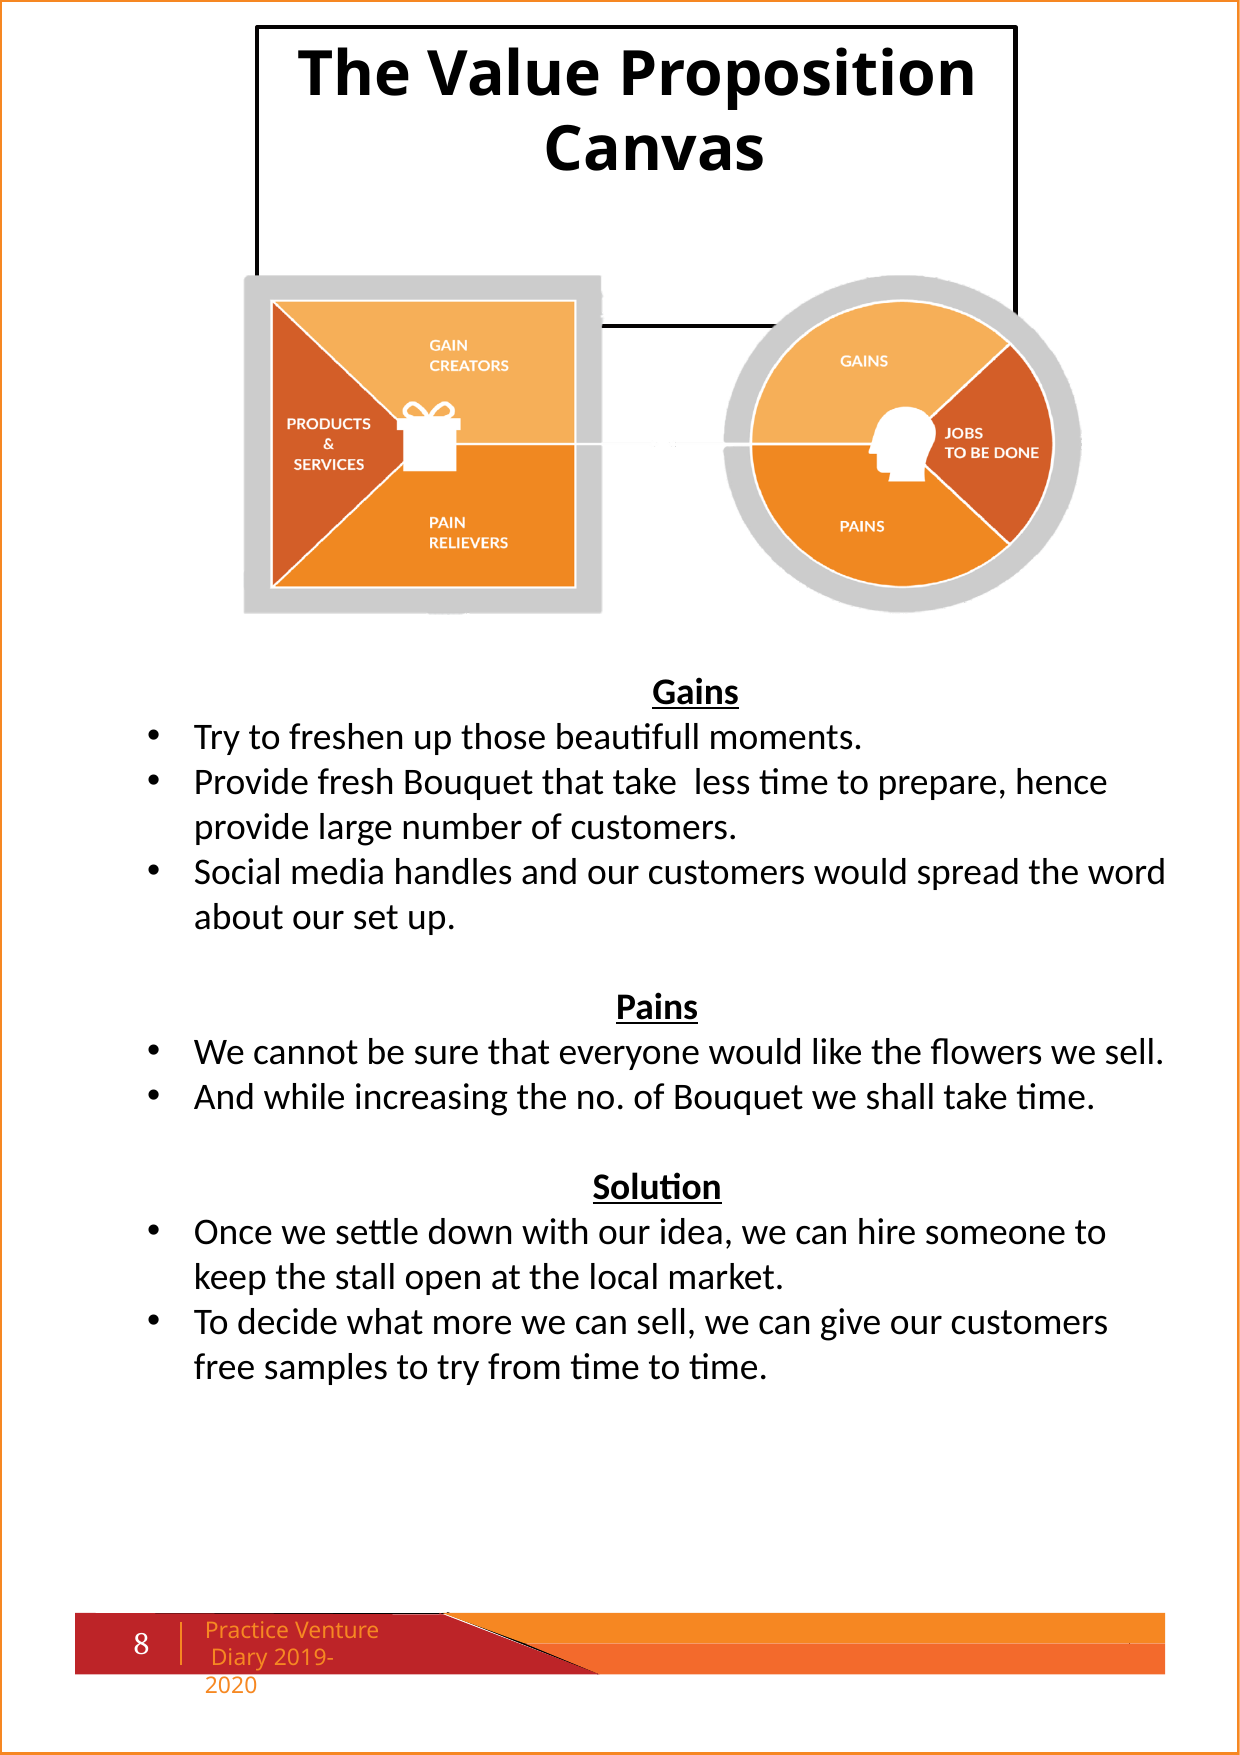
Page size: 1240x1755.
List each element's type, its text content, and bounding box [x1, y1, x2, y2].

text_box Gains Try to freshen up those beautifull moments. Provide fresh Bouquet that take less time to prepare, hence provide large number of customers. Social media handles and our customers would spread the word about our set up. Pains We cannot be sure that everyone would like the flowers we sell. And while increasing the no. of Bouquet we shall take time. Solution Once we settle down with our idea, we can hire someone to keep the stall open at the local market. To decide what more we can sell, we can give our customers free samples to try from time to time. [132, 614, 1183, 1440]
text_box [0, 0, 1240, 1755]
title The Value Proposition Canvas [257, 27, 1016, 227]
text_box [44, 227, 1240, 665]
